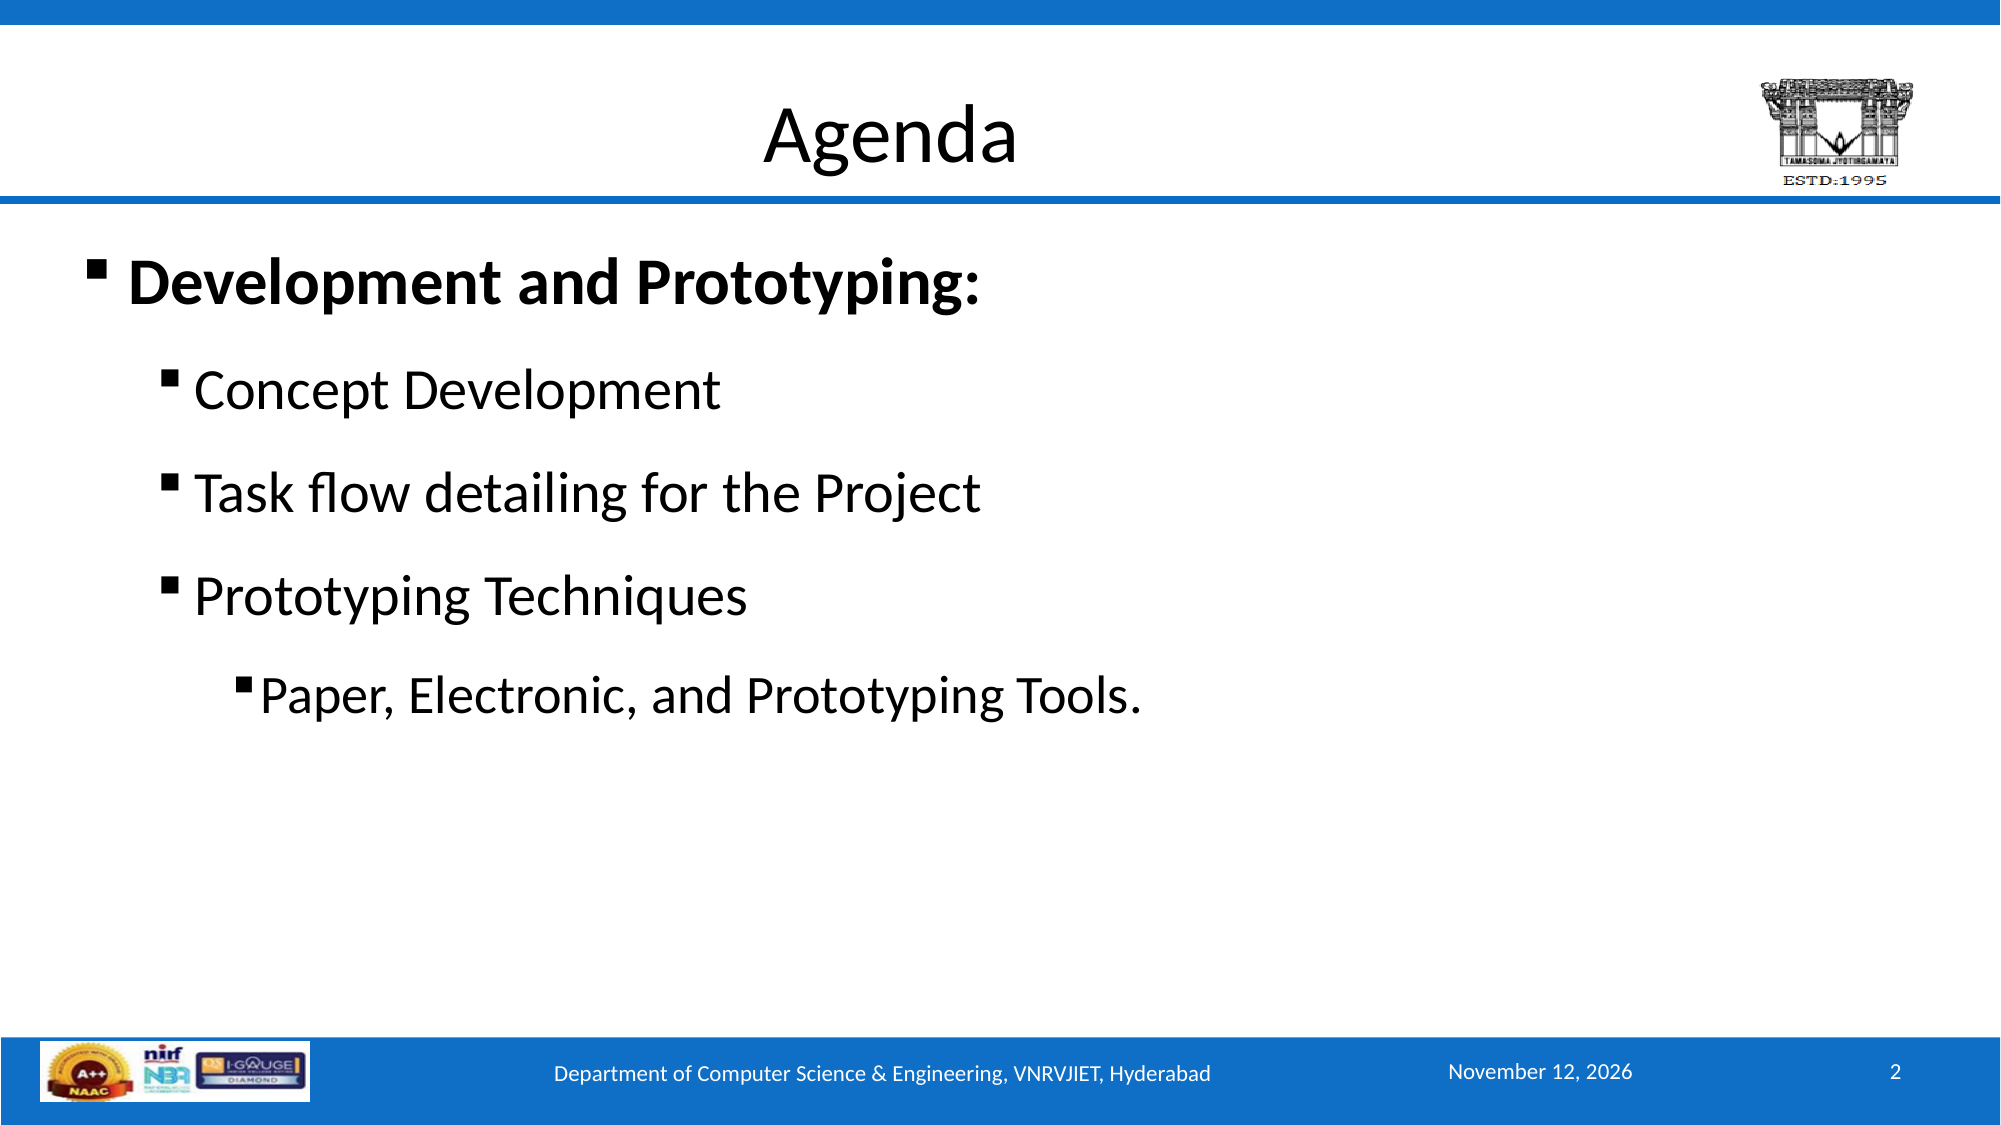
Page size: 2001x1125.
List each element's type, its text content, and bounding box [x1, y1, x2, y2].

picture [40, 1041, 310, 1102]
title Agenda [33, 57, 1750, 200]
picture [1750, 70, 1934, 194]
list Development and Prototyping: Concept Development Task flow detailing for the Project Prototyping Techniques Paper, Electronic, and Prototyping Tools. [66, 224, 1917, 1013]
footer Department of Computer Science & Engineering, VNRVJIET, Hyderabad [333, 1041, 1434, 1102]
slide_number 2 [1749, 1040, 1917, 1100]
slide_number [1433, 1040, 1734, 1100]
